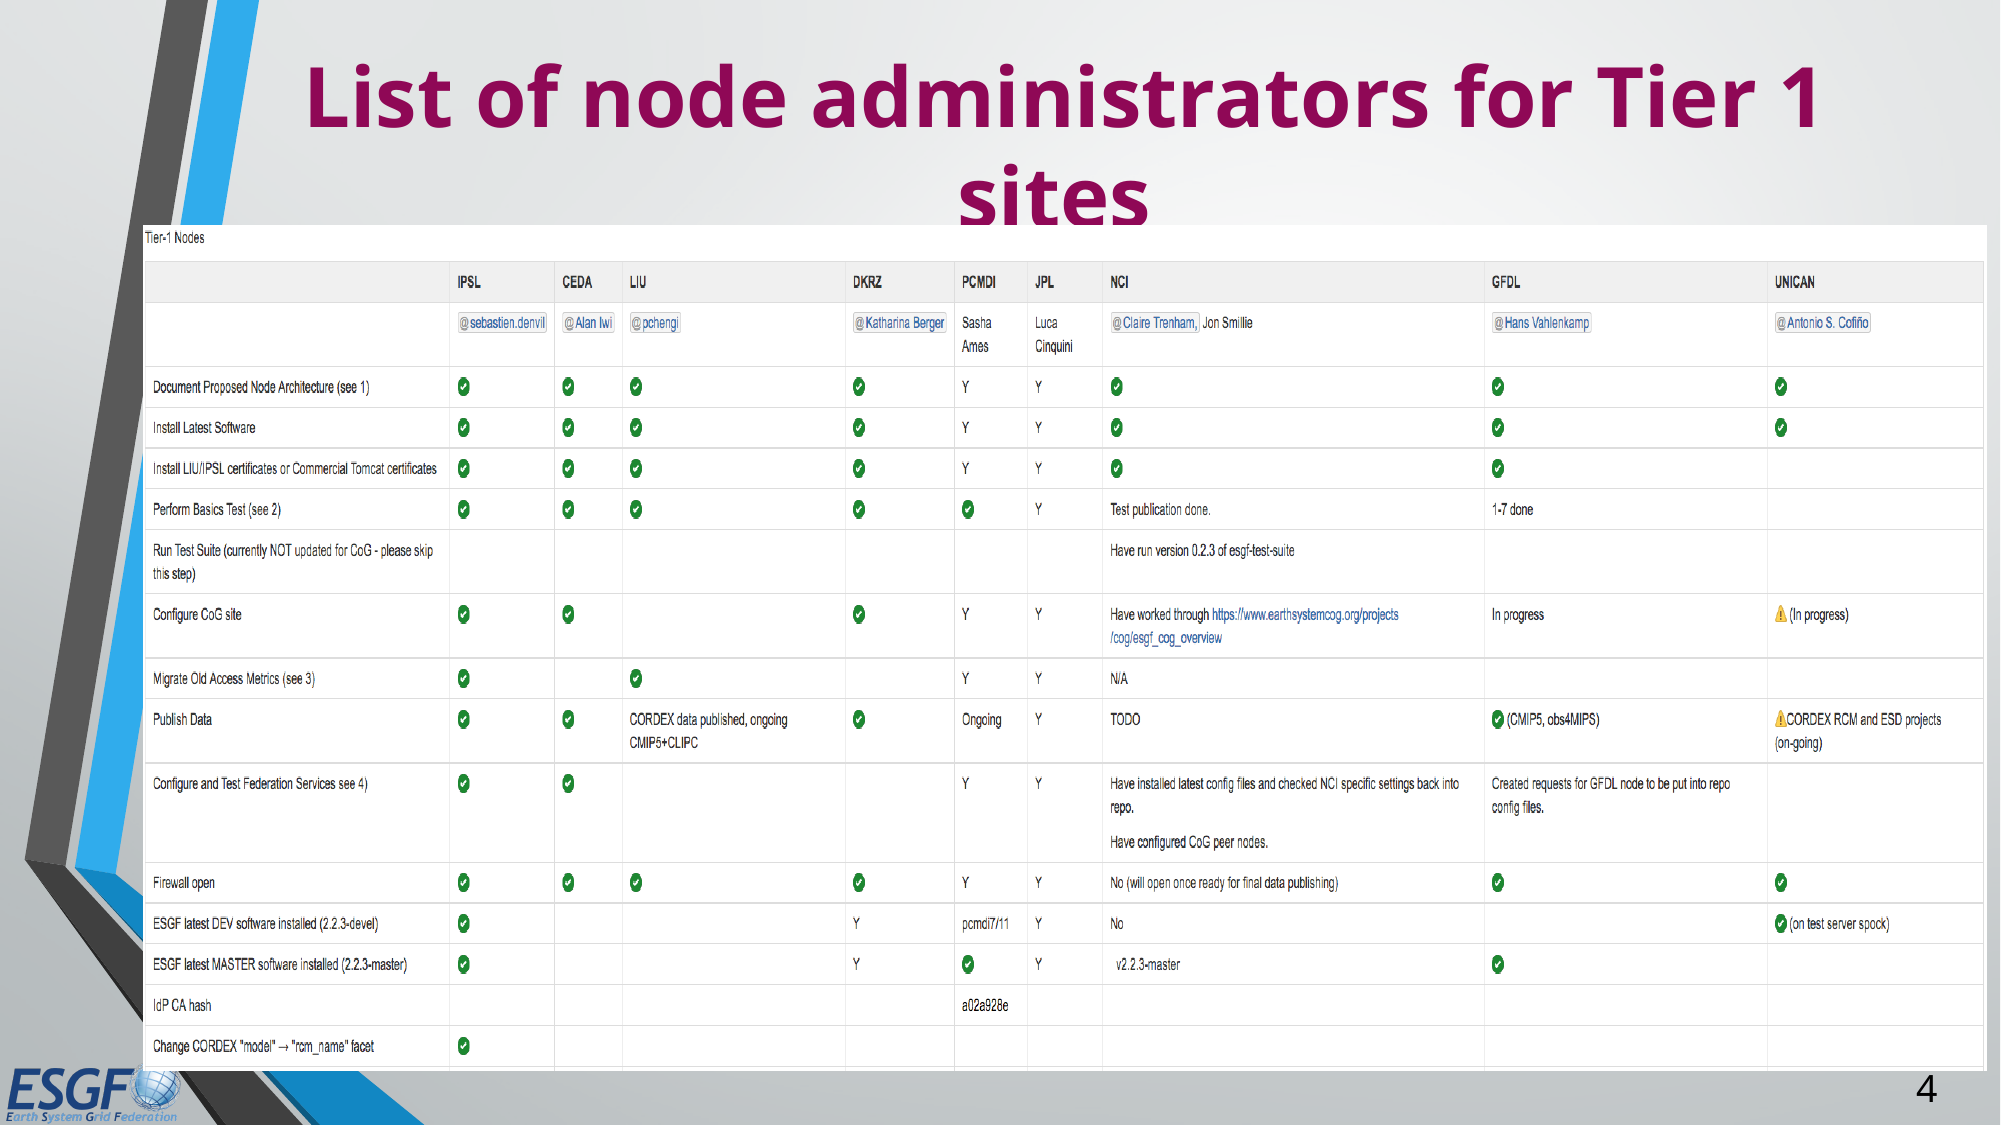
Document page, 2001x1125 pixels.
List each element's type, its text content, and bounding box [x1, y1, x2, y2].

title List of node administrators for Tier 1 sites [243, 0, 1887, 225]
picture [4, 1057, 181, 1125]
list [143, 225, 1987, 1072]
